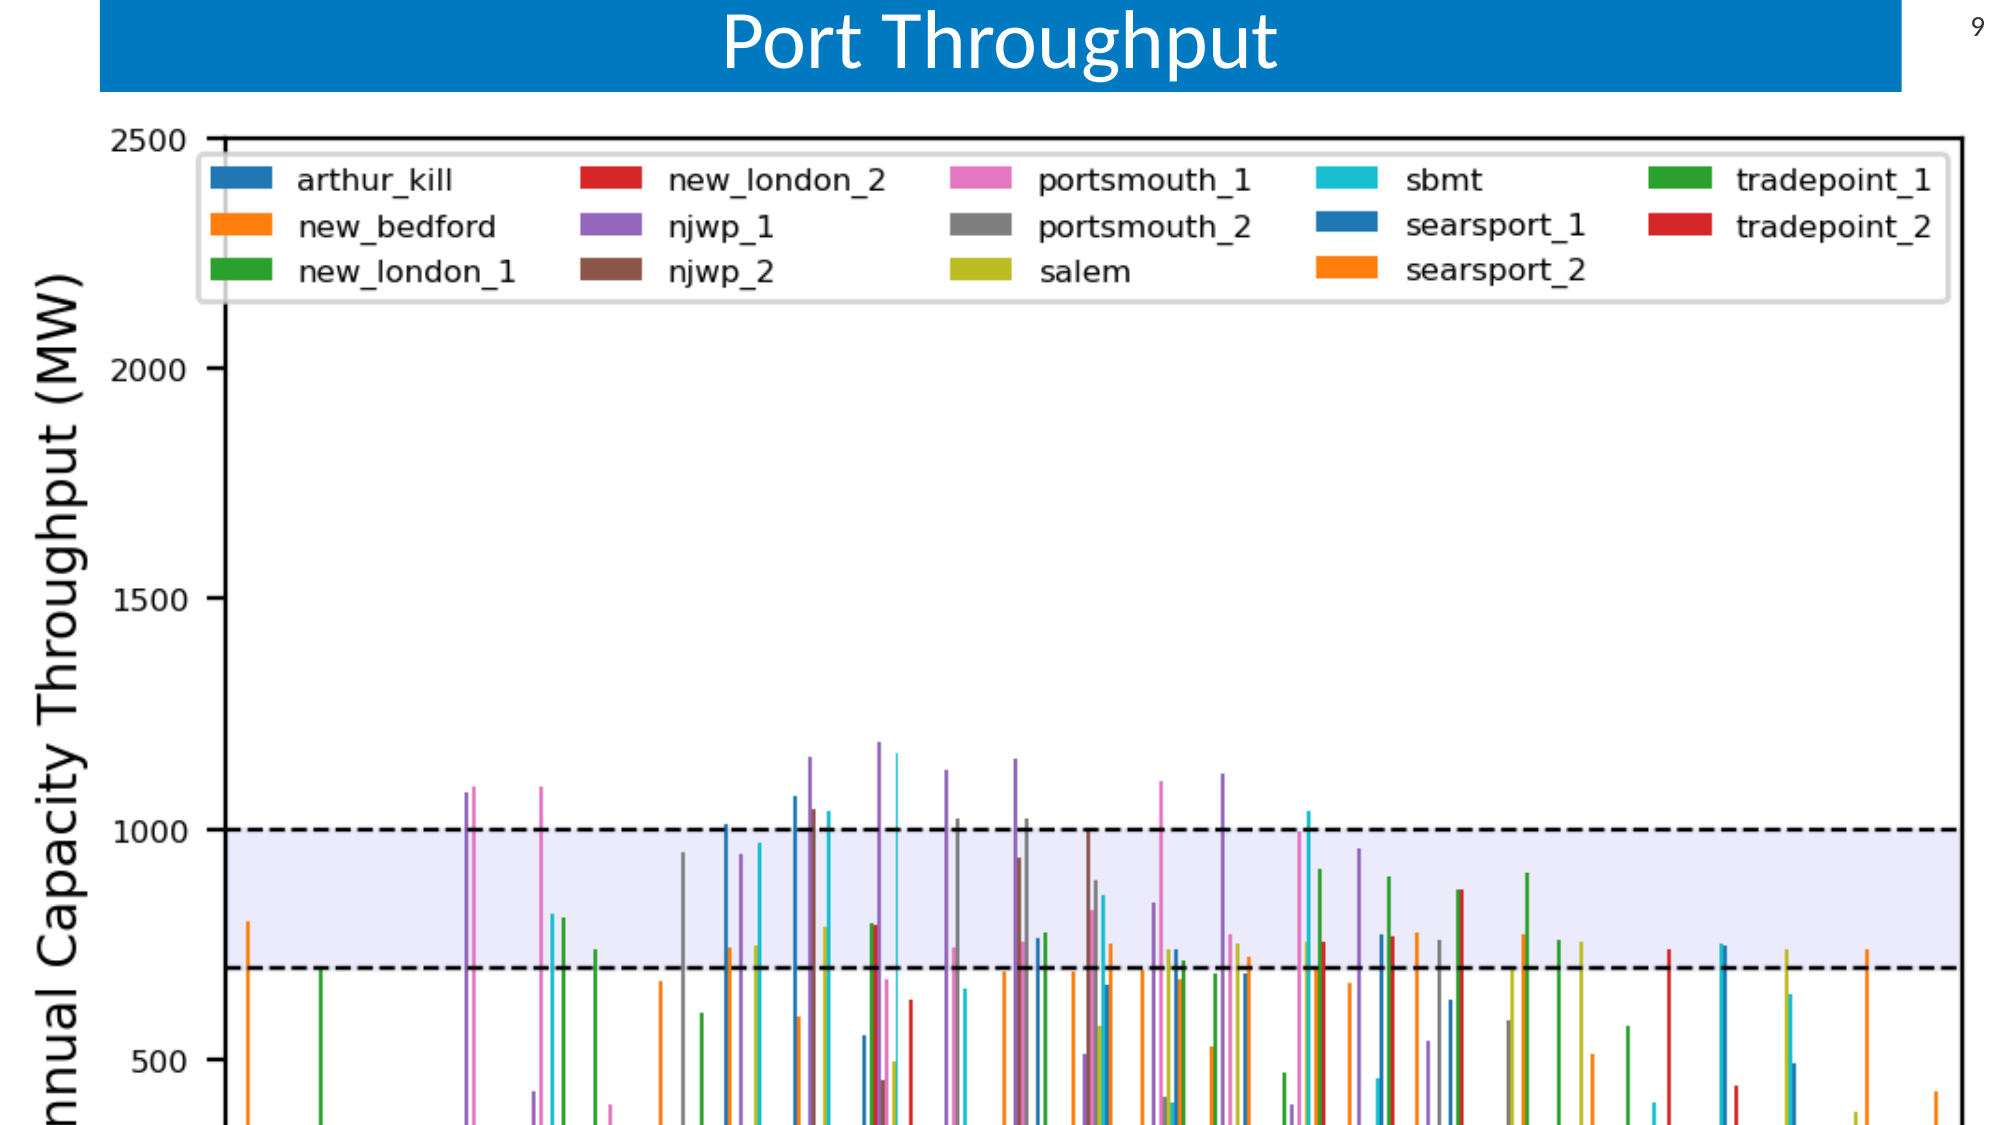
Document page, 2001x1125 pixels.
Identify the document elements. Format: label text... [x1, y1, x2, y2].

picture [0, 92, 2000, 1125]
title Port Throughput [99, 0, 1902, 91]
